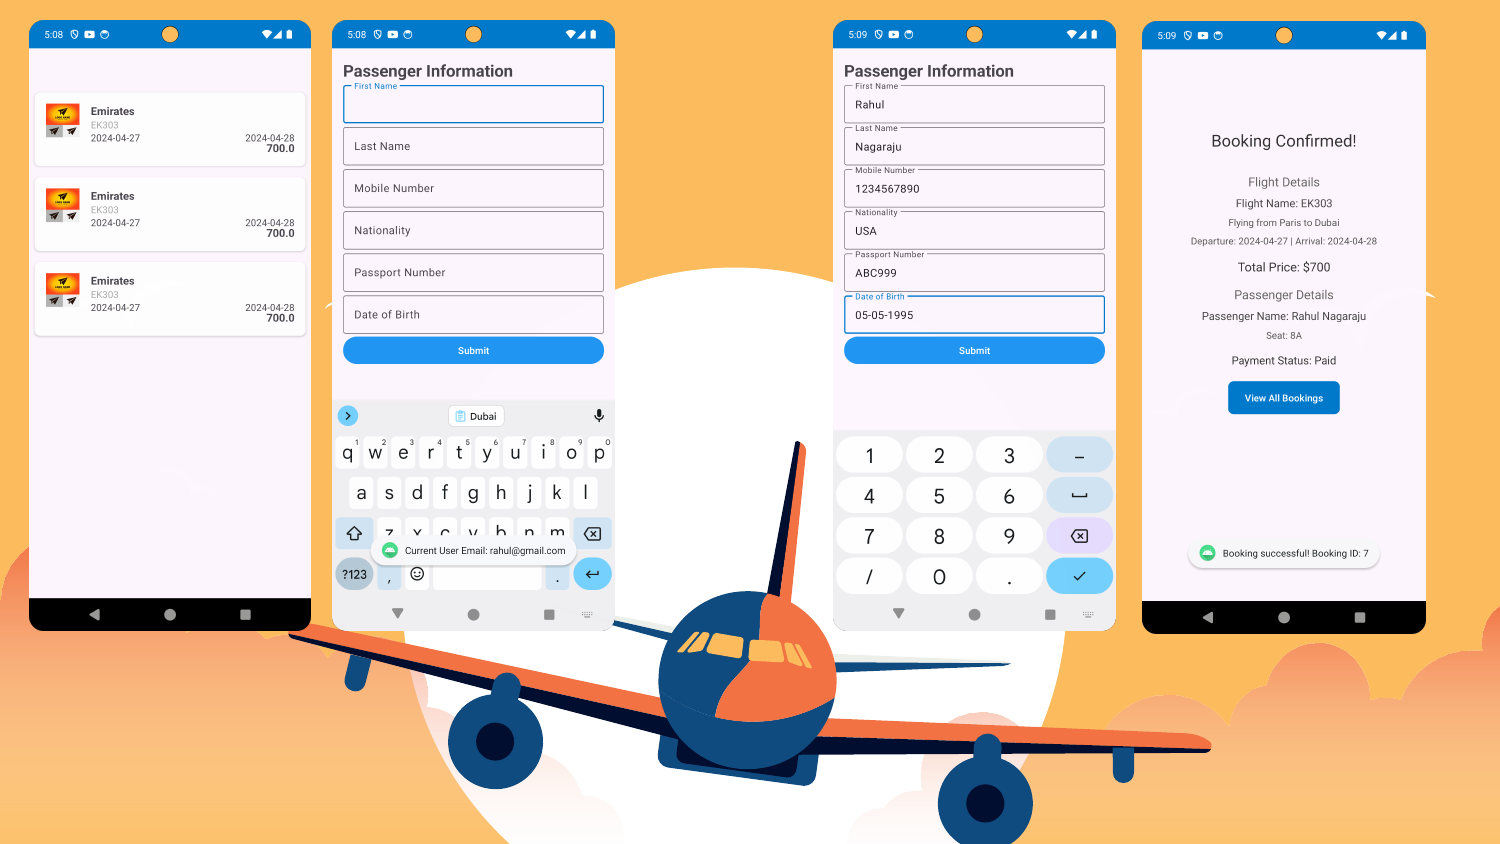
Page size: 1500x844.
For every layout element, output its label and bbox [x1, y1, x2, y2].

text_box [287, 440, 1213, 844]
picture [28, 20, 312, 632]
picture [332, 20, 615, 631]
picture [1142, 20, 1426, 634]
picture [833, 20, 1116, 631]
